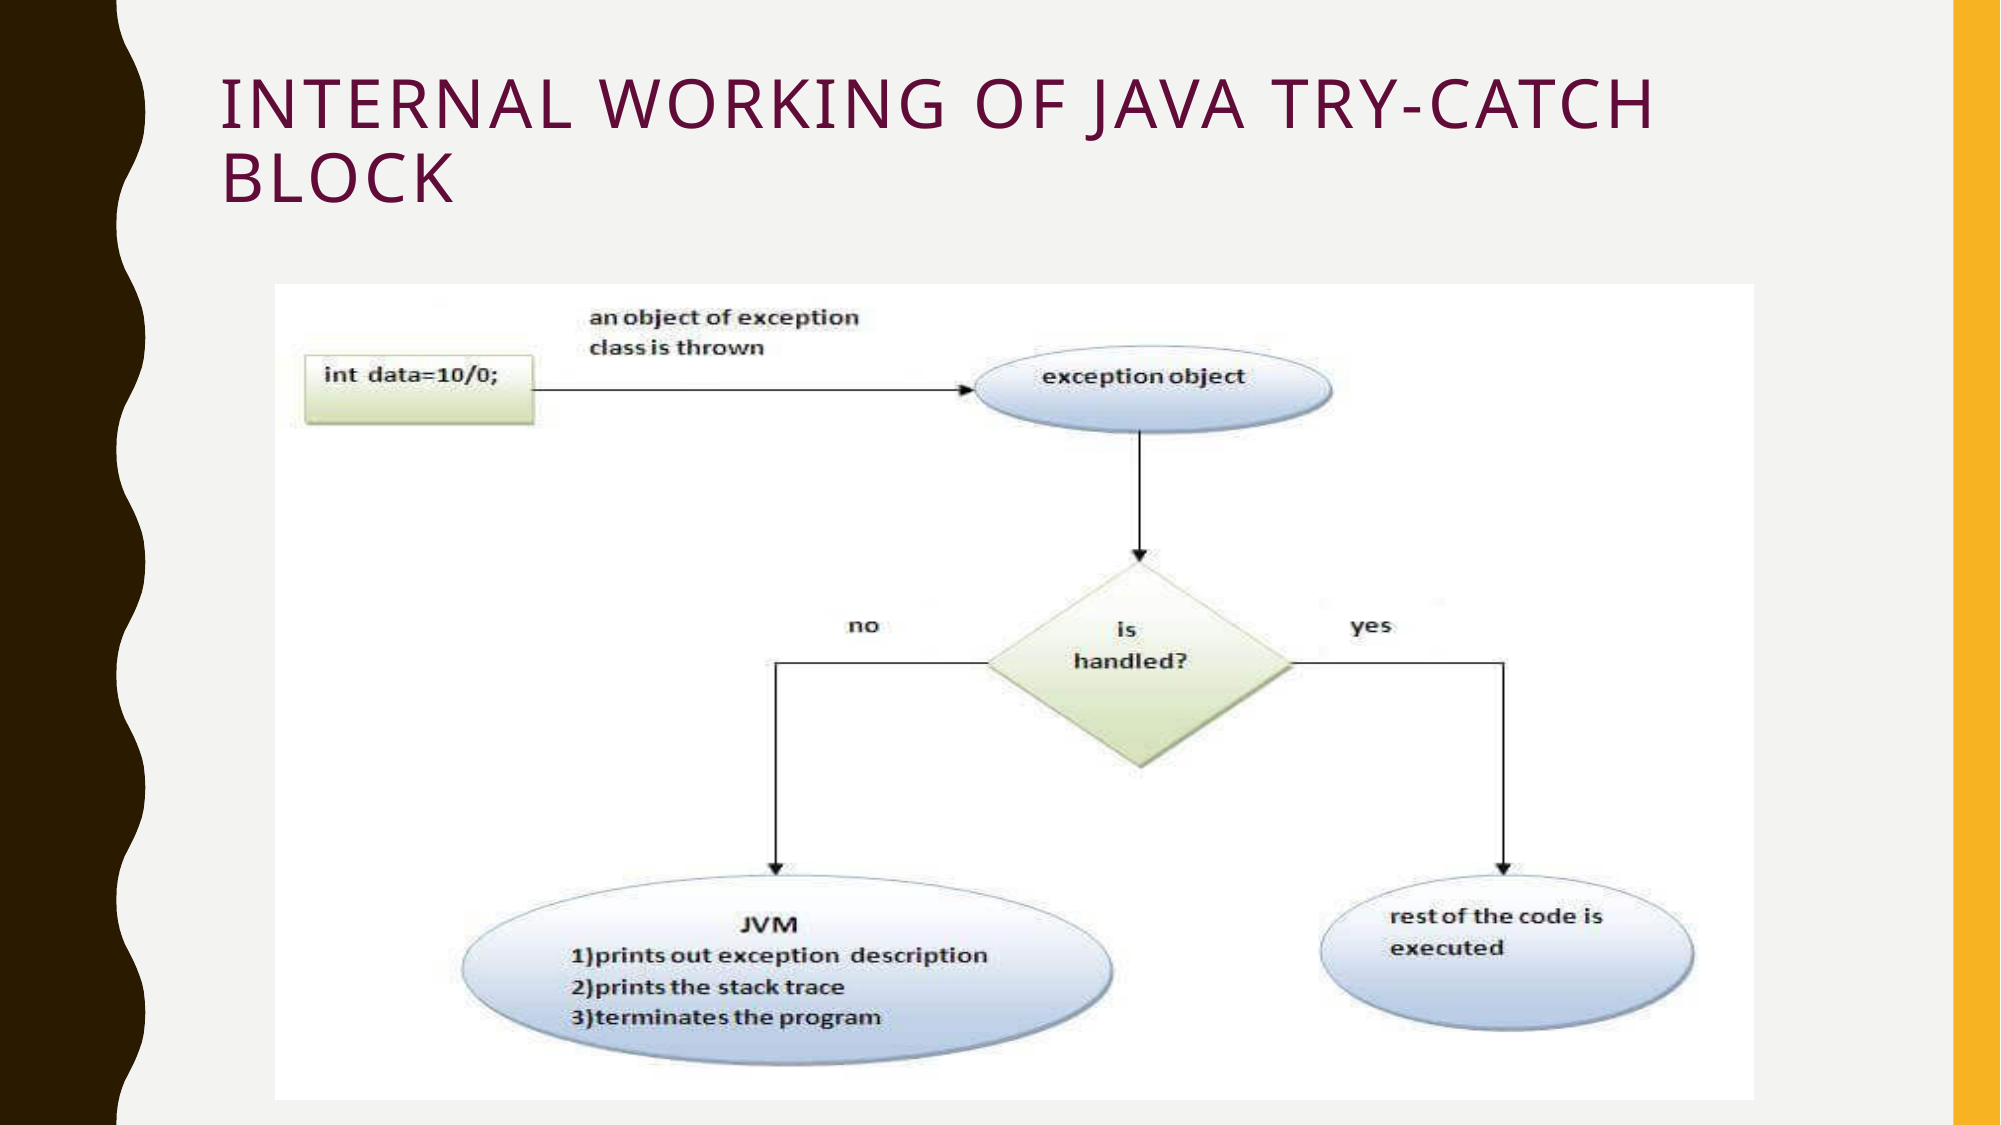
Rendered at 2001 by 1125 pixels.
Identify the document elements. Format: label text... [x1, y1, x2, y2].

title Internal working of java try-catch block [205, 62, 1875, 308]
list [274, 284, 1754, 1100]
